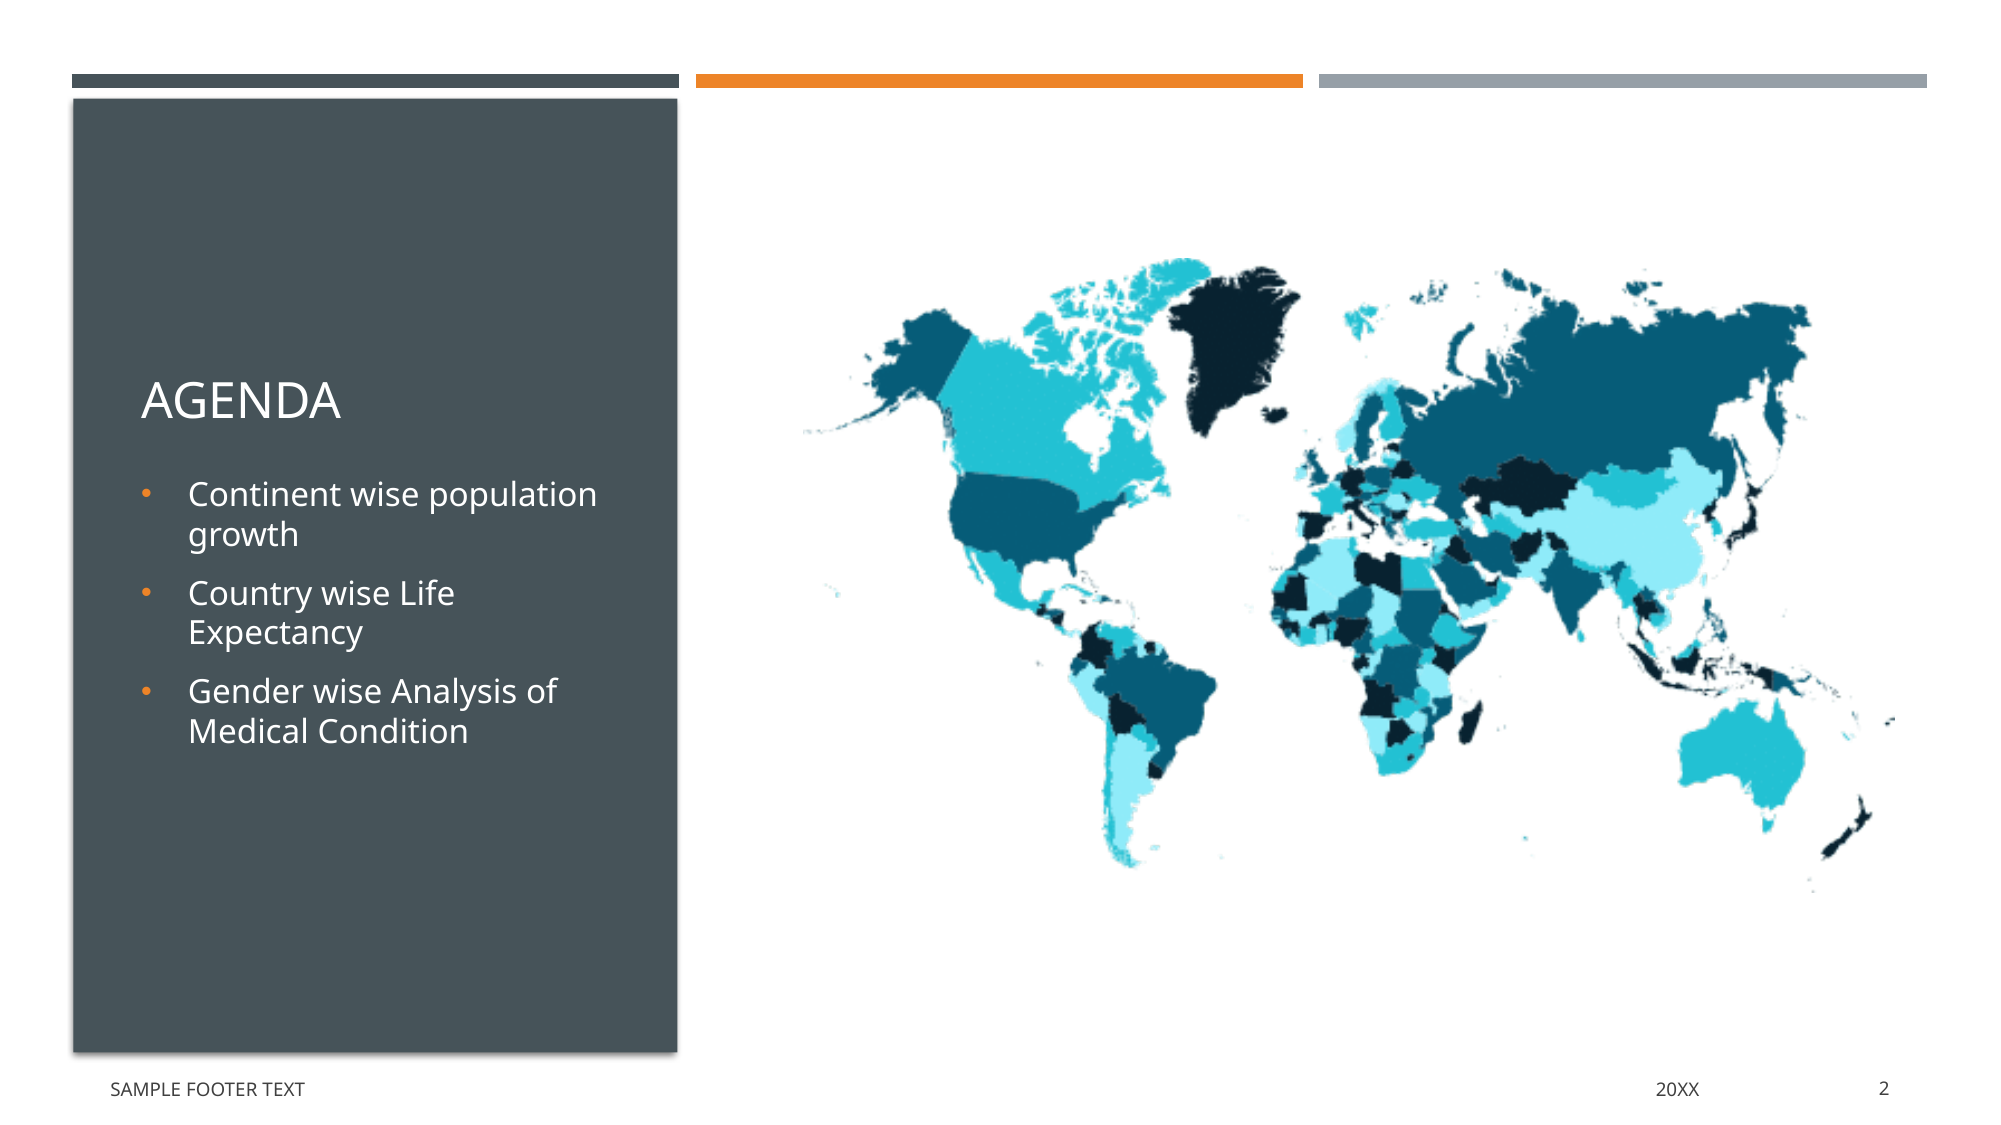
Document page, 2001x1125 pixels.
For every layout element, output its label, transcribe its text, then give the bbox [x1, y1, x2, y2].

title Agenda [125, 153, 624, 436]
slide_number 20XX [1247, 1059, 1715, 1120]
footer Sample Footer Text [95, 1058, 1230, 1119]
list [803, 258, 1896, 893]
slide_number 2 [1732, 1059, 1905, 1120]
list Continent wise population growth Country wise Life Expectancy Gender wise Analysis of Medical Condition [125, 465, 624, 958]
